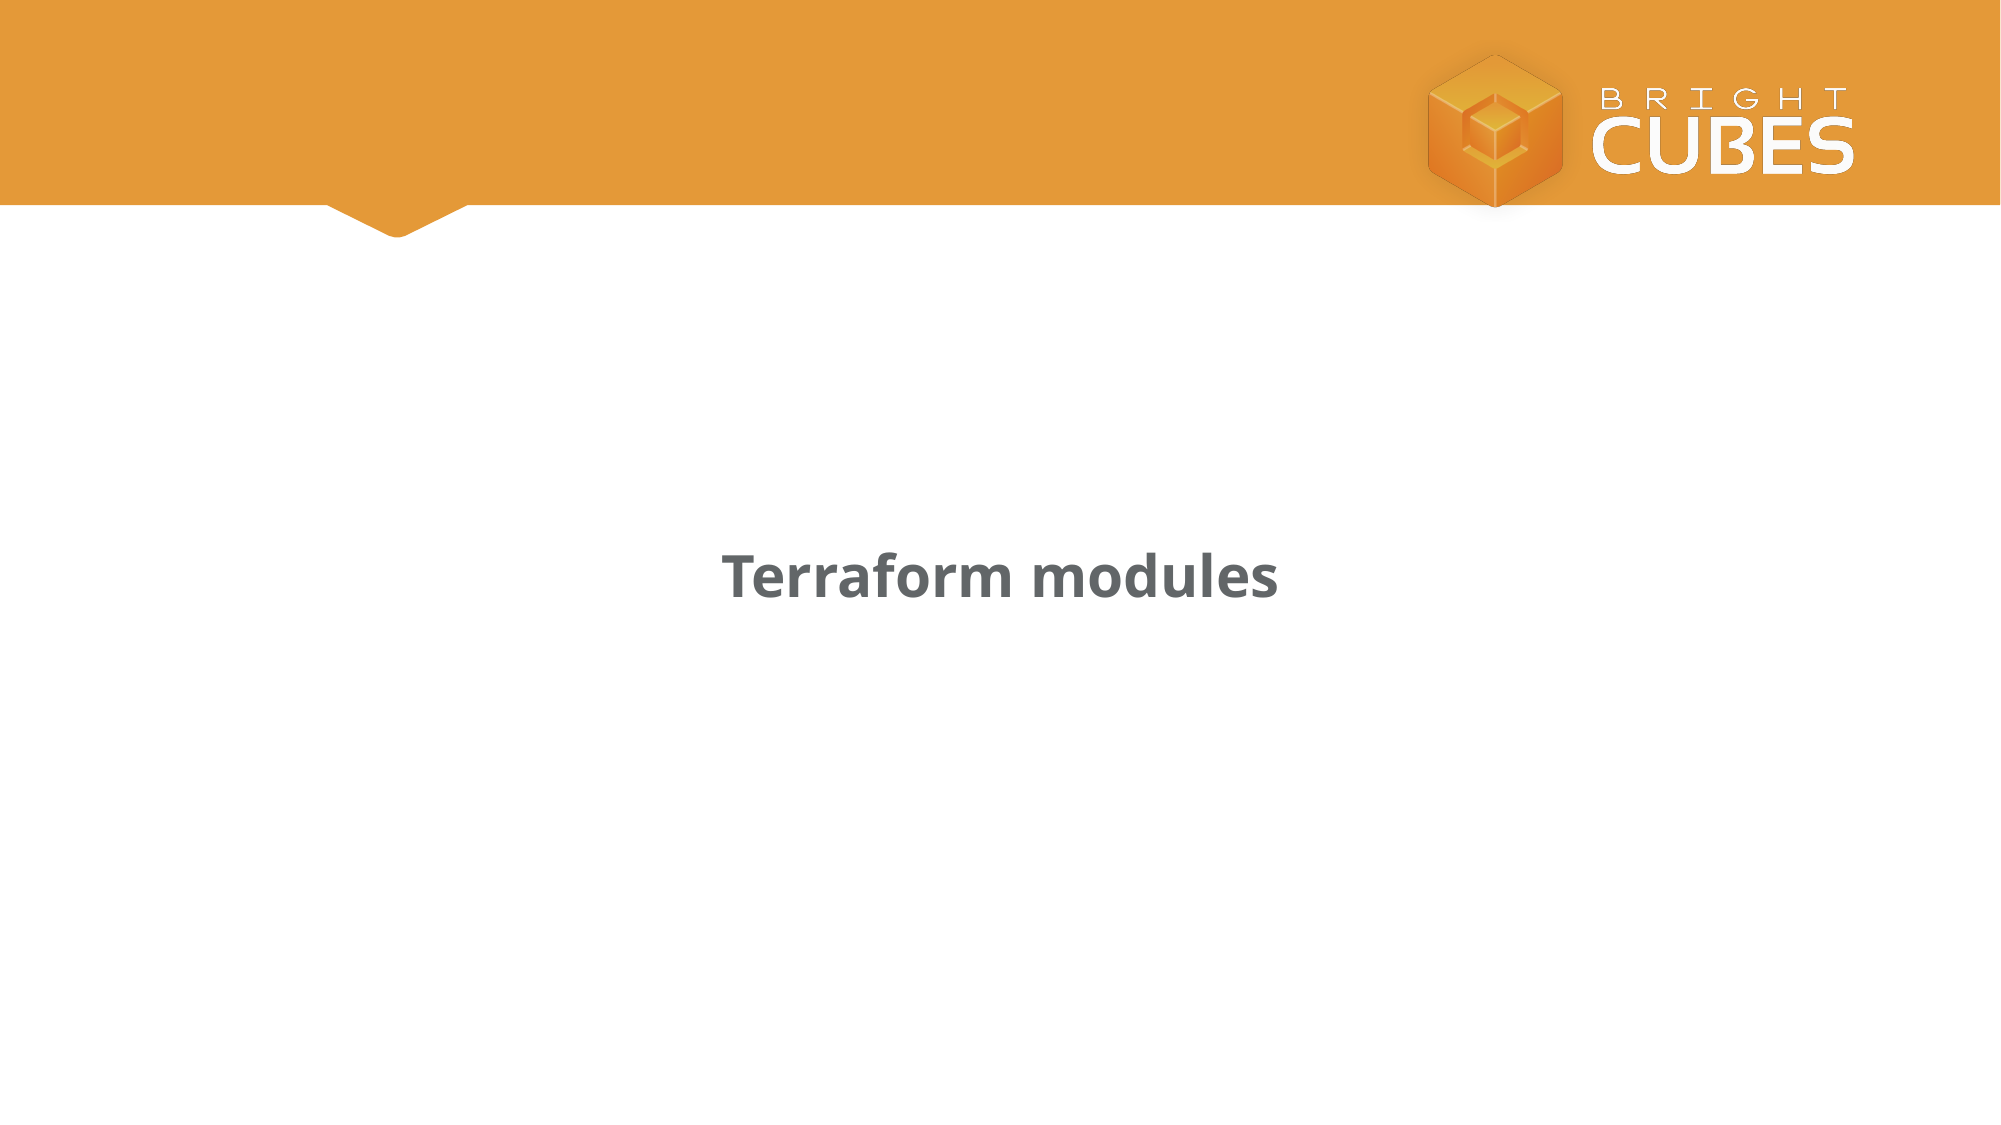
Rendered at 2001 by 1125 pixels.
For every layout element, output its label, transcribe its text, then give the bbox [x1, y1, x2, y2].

text_box Terraform modules [499, 531, 1502, 617]
picture [1399, 40, 1883, 222]
